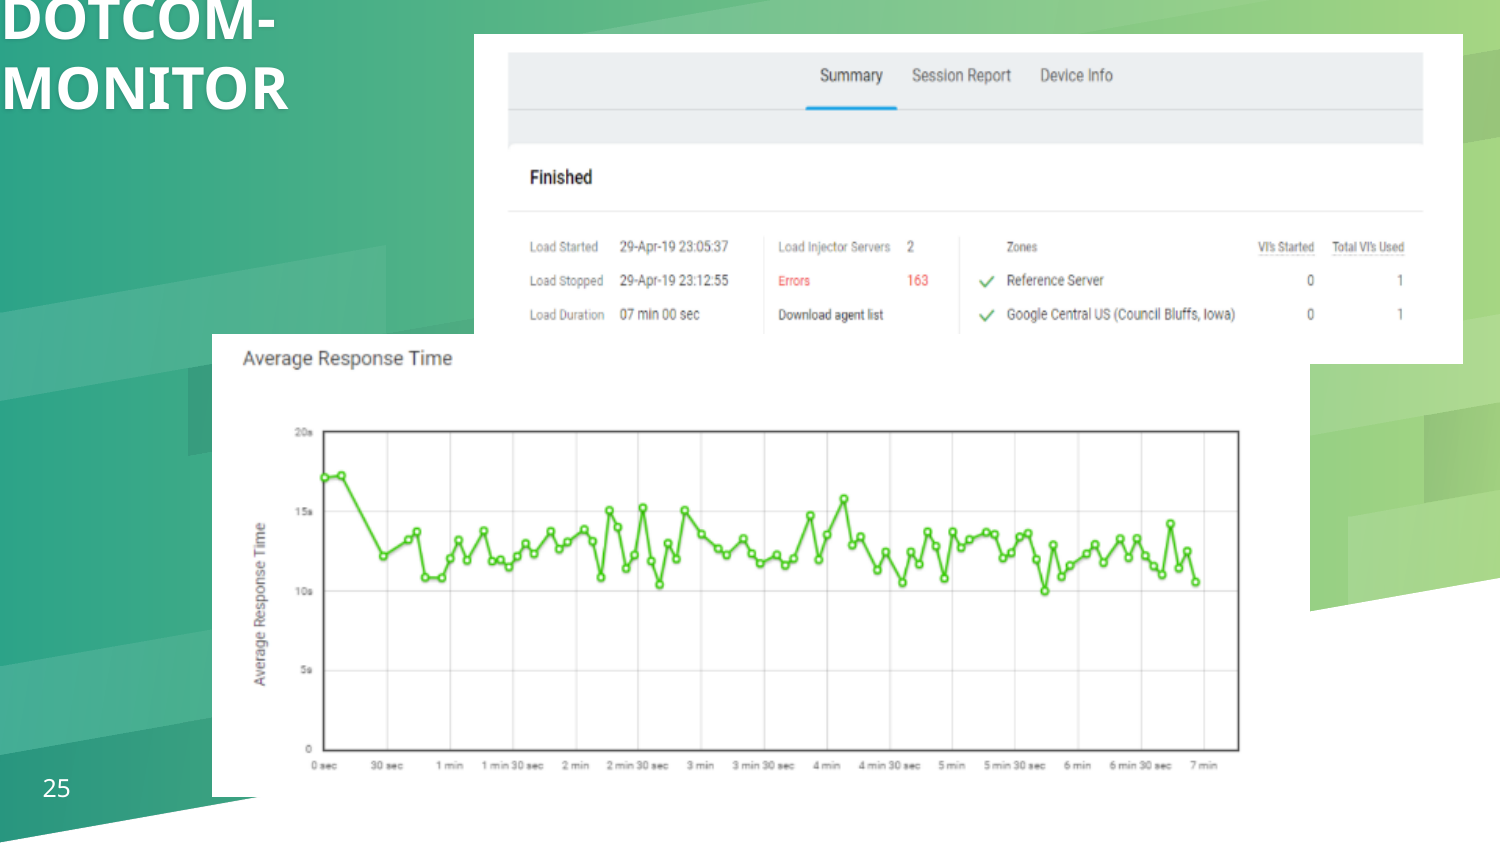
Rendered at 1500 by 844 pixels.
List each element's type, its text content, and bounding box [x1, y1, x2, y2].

slide_number 25 [42, 766, 122, 807]
text_box DOTCOM-MONITOR [0, 0, 511, 103]
picture [212, 34, 1463, 798]
